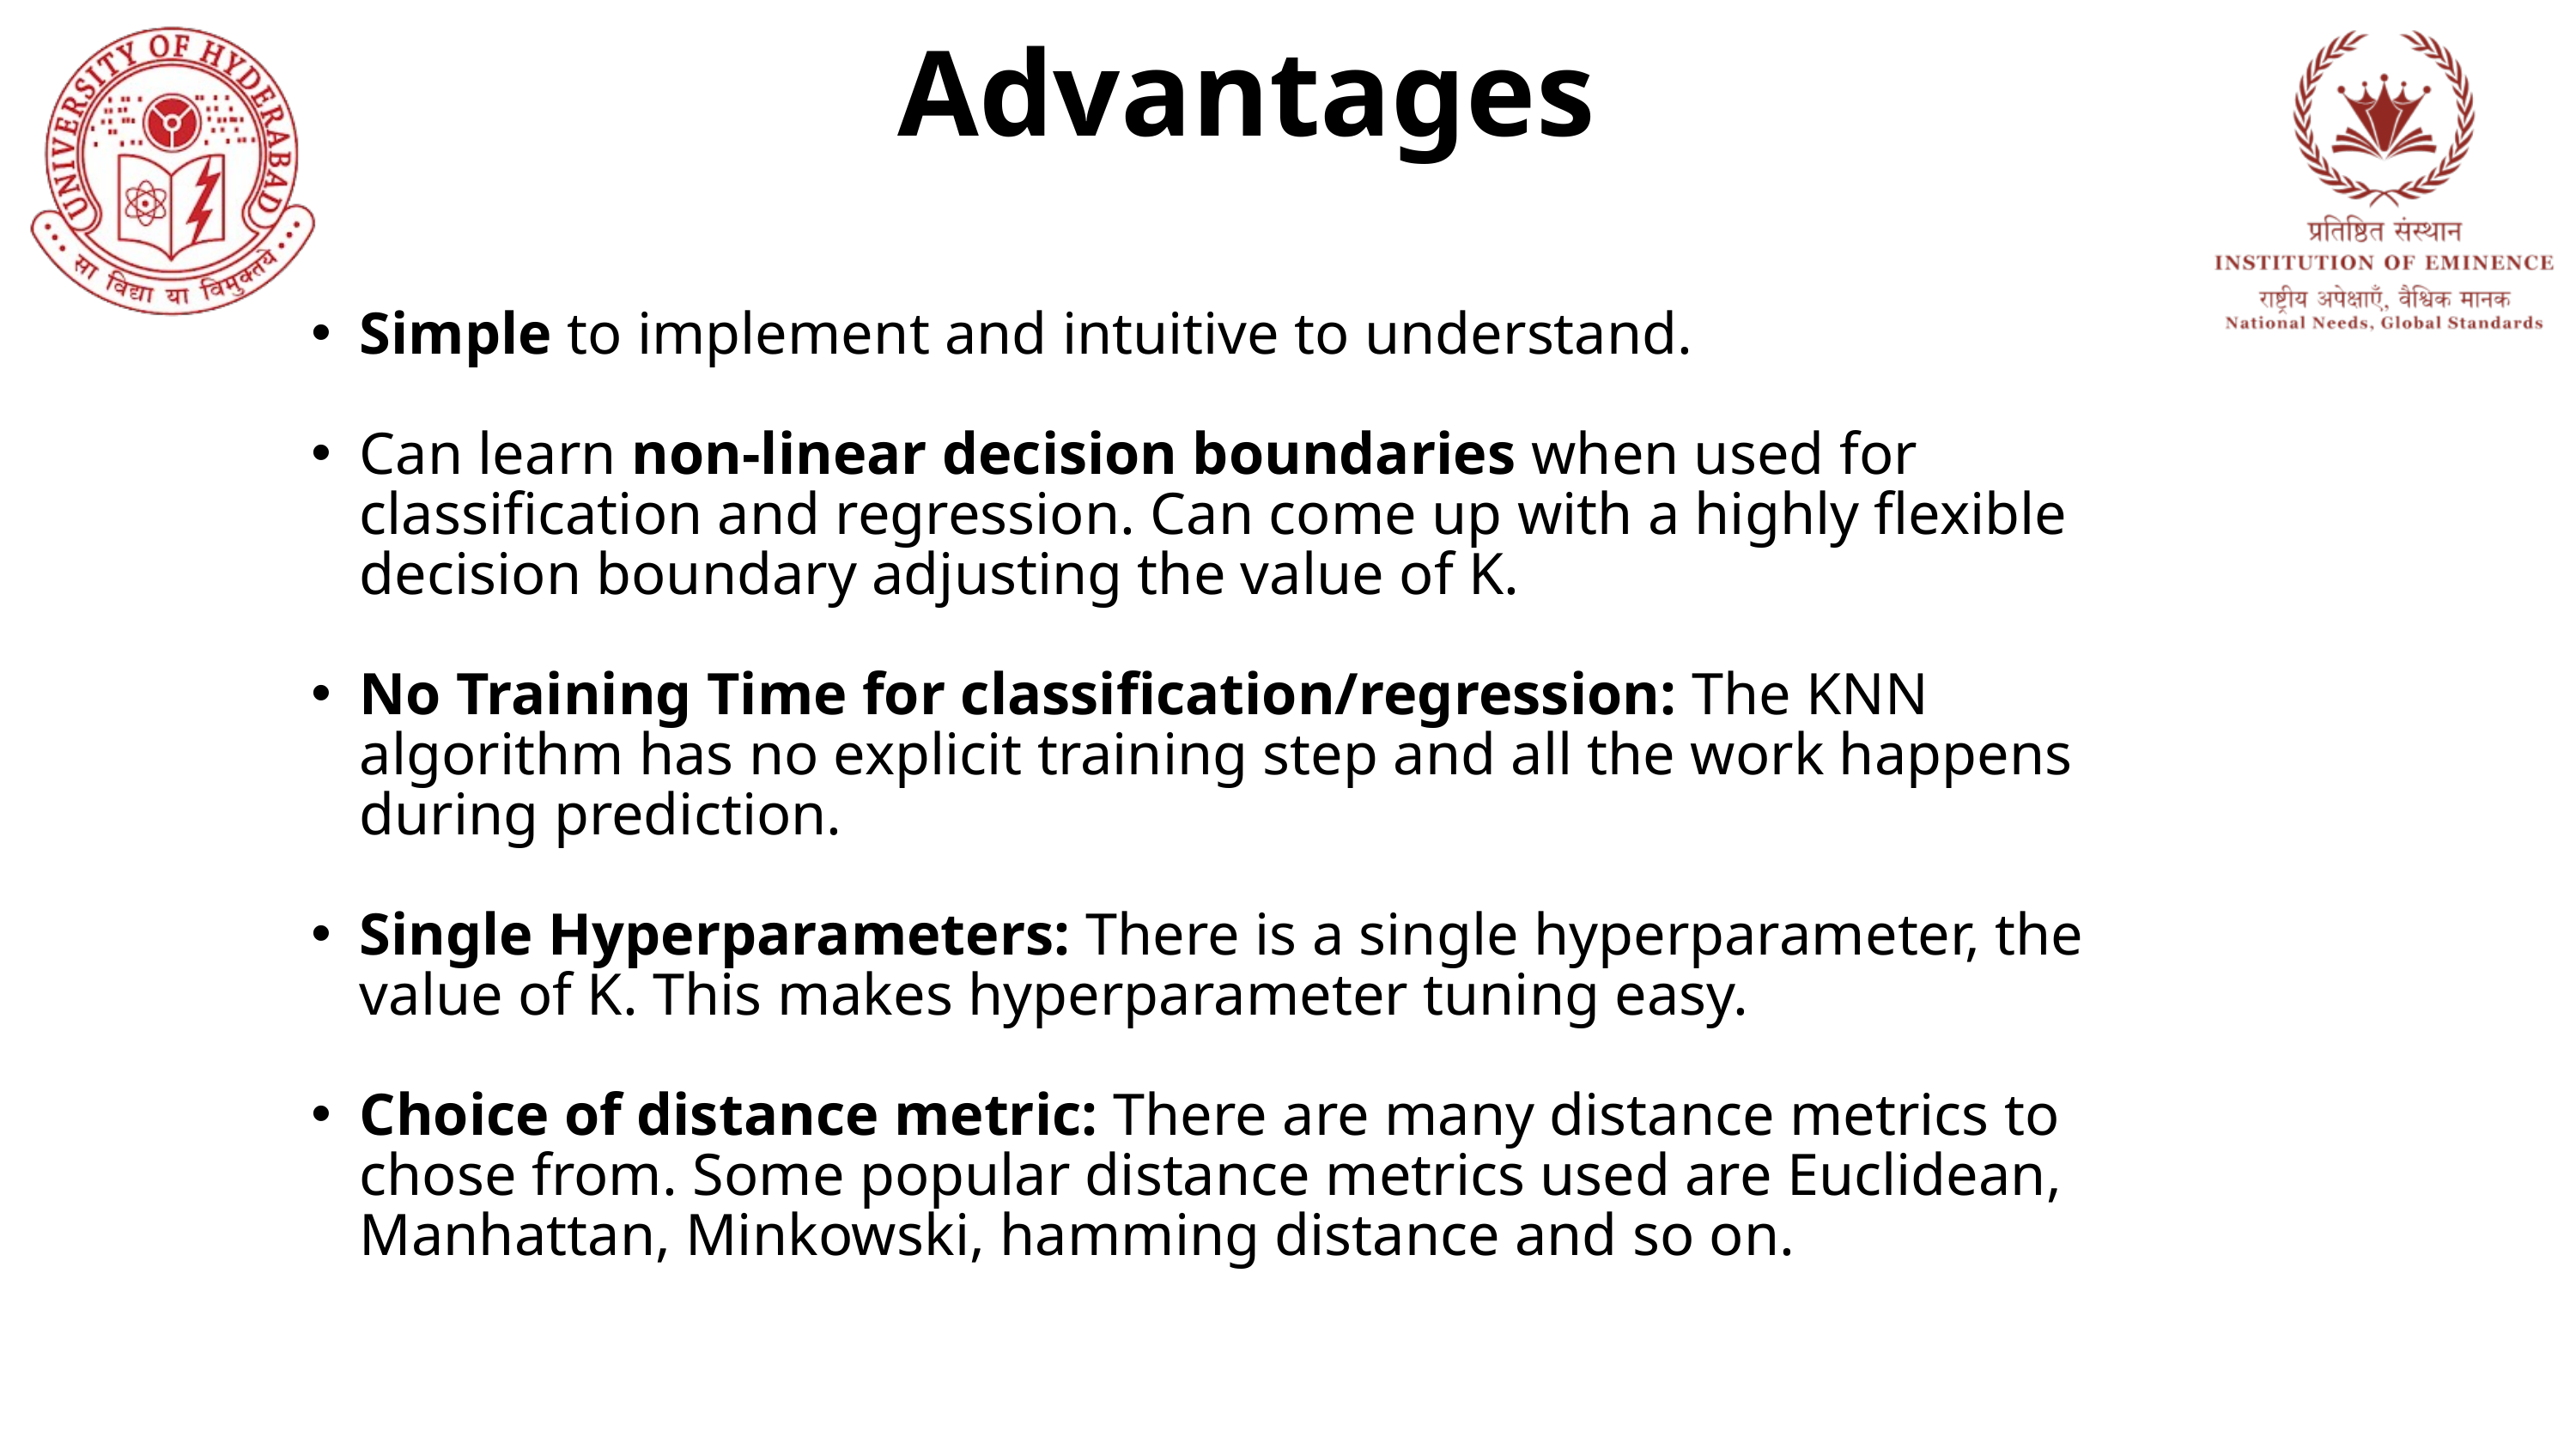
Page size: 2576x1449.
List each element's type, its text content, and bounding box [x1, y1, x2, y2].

picture [2199, 0, 2576, 349]
text_box Advantages [831, 84, 1616, 160]
text_box Simple to implement and intuitive to understand. Can learn non-linear decision boundaries when used for classification and regression. Can come up with a highly flexible decision boundary adjusting the value of K. No Training Time for classification/regression: The KNN algorithm has no explicit training step and all the work happens during prediction. Single Hyperparameters: There is a single hyperparameter, the value of K. This makes hyperparameter tuning easy. Choice of distance metric: There are many distance metrics to chose from. Some popular distance metrics used are Euclidean, Manhattan, Minkowski, hamming distance and so on. [311, 306, 2136, 1267]
picture [0, 0, 349, 349]
